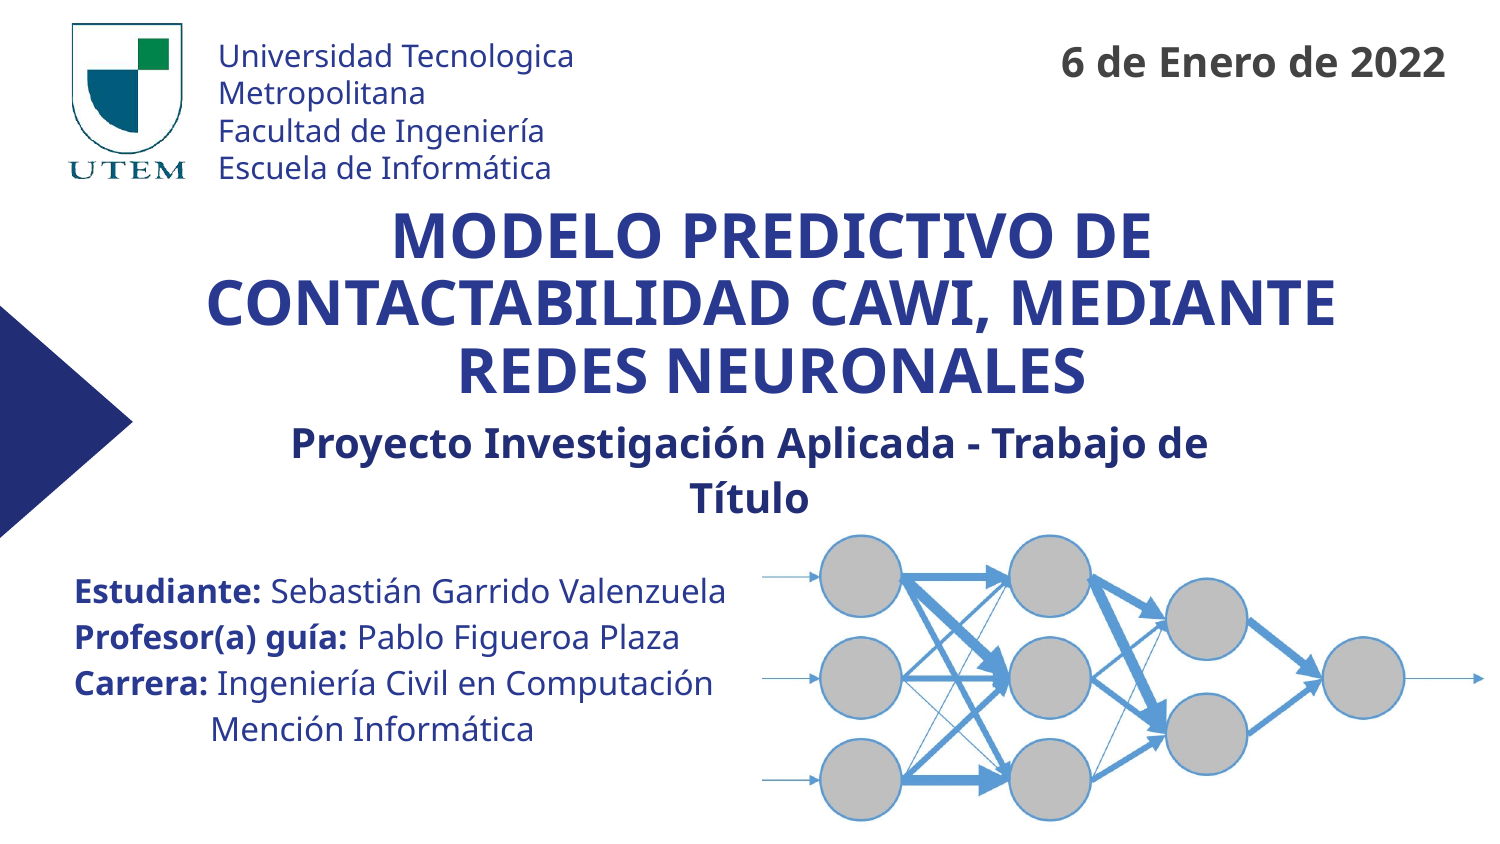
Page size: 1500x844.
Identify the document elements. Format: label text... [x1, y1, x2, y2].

picture [51, 20, 204, 183]
text_box Universidad Tecnologica Metropolitana Facultad de Ingeniería Escuela de Informática [205, 21, 790, 119]
picture [762, 523, 1490, 835]
text_box Estudiante: Sebastián Garrido Valenzuela Profesor(a) guía: Pablo Figueroa Plaza Carrera: Ingeniería Civil en Computación Mención Informática [58, 549, 754, 742]
text_box 6 de Enero de 2022 [1007, 21, 1500, 102]
title MODELO PREDICTIVO DE CONTACTABILIDAD CAWI, MEDIANTE REDES NEURONALES [184, 189, 1361, 422]
text_box Proyecto Investigación Aplicada - Trabajo de Título [249, 396, 1251, 497]
